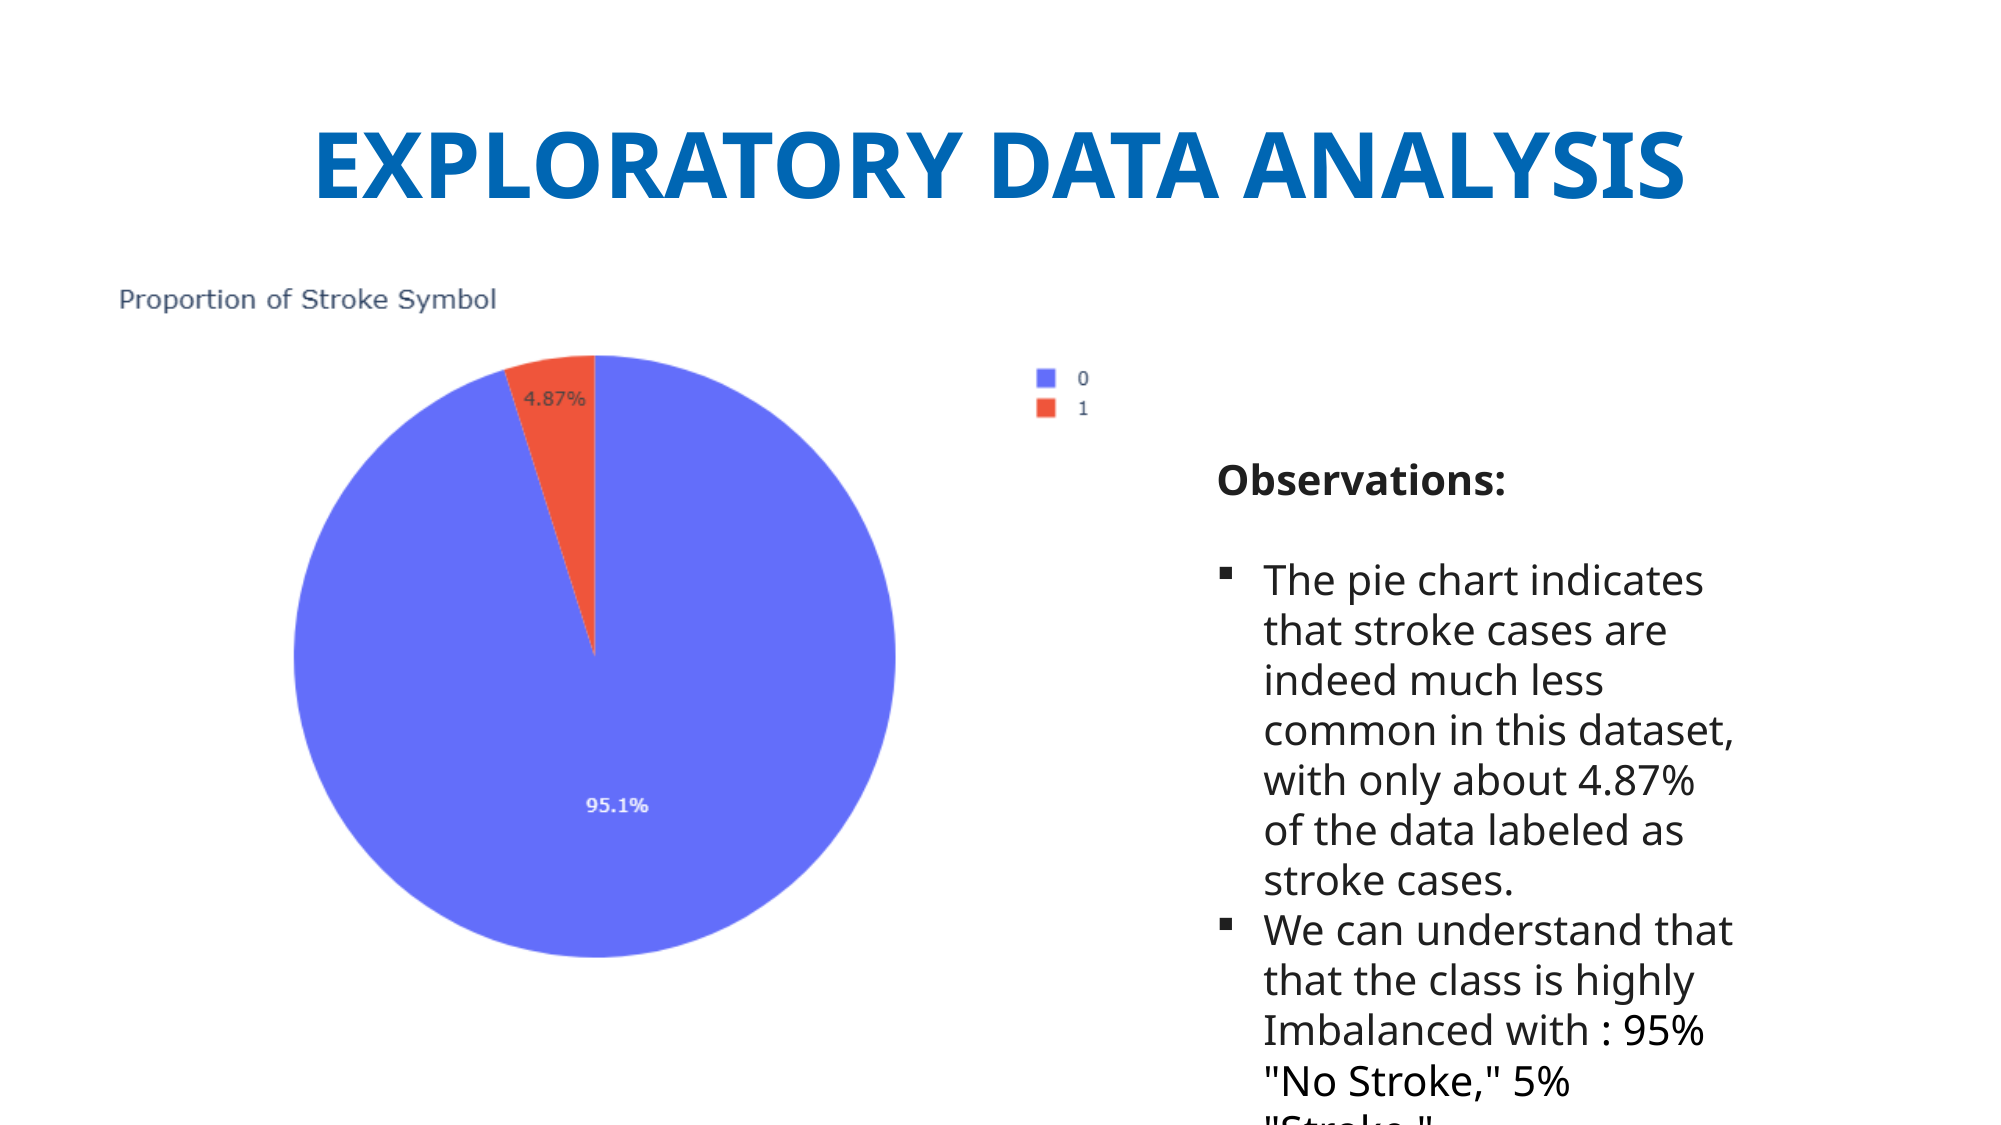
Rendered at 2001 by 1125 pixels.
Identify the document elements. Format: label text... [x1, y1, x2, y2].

text_box Observations: The pie chart indicates that stroke cases are indeed much less common in this dataset, with only about 4.87% of the data labeled as stroke cases. We can understand that that the class is highly Imbalanced with : 95% "No Stroke," 5% "Stroke." [1201, 446, 1760, 1125]
picture [65, 262, 1124, 1083]
title EXPLORATORY DATA ANALYSIS [137, 59, 1863, 278]
